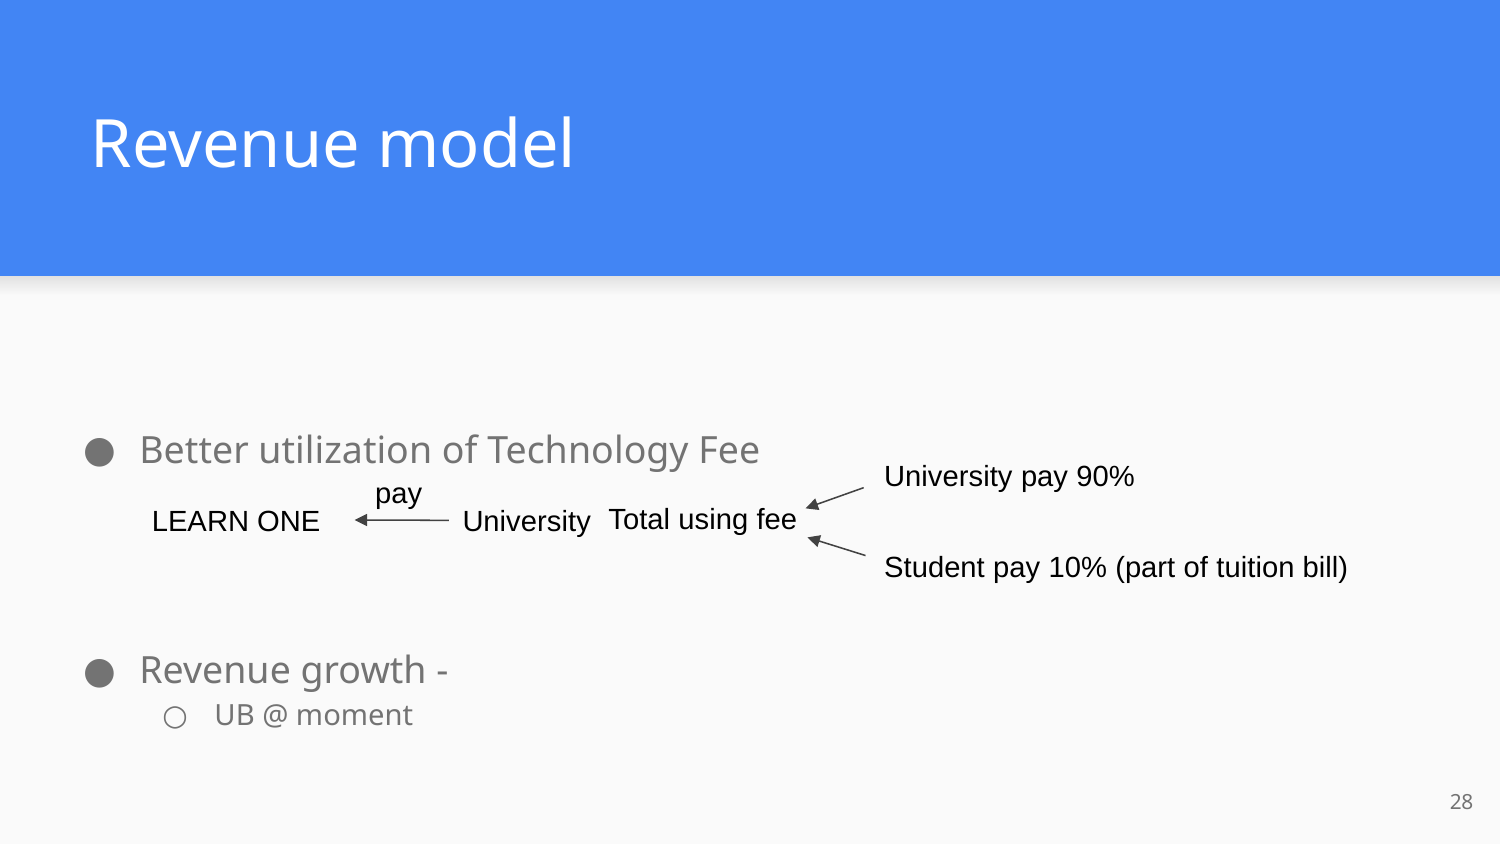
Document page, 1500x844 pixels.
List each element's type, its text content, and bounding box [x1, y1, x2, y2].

slide_number ‹#› [1398, 770, 1489, 835]
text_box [807, 537, 866, 556]
text_box LEARN ONE [136, 487, 355, 553]
text_box University pay 90% [869, 442, 1313, 565]
list Better utilization of Technology Fee Revenue growth - UB @ moment [49, 325, 1399, 771]
text_box Total using fee [593, 485, 837, 608]
title Revenue model [75, 69, 1425, 196]
text_box pay [360, 459, 465, 582]
text_box University [447, 487, 611, 610]
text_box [805, 487, 864, 509]
text_box Student pay 10% (part of tuition bill) [869, 533, 1367, 656]
